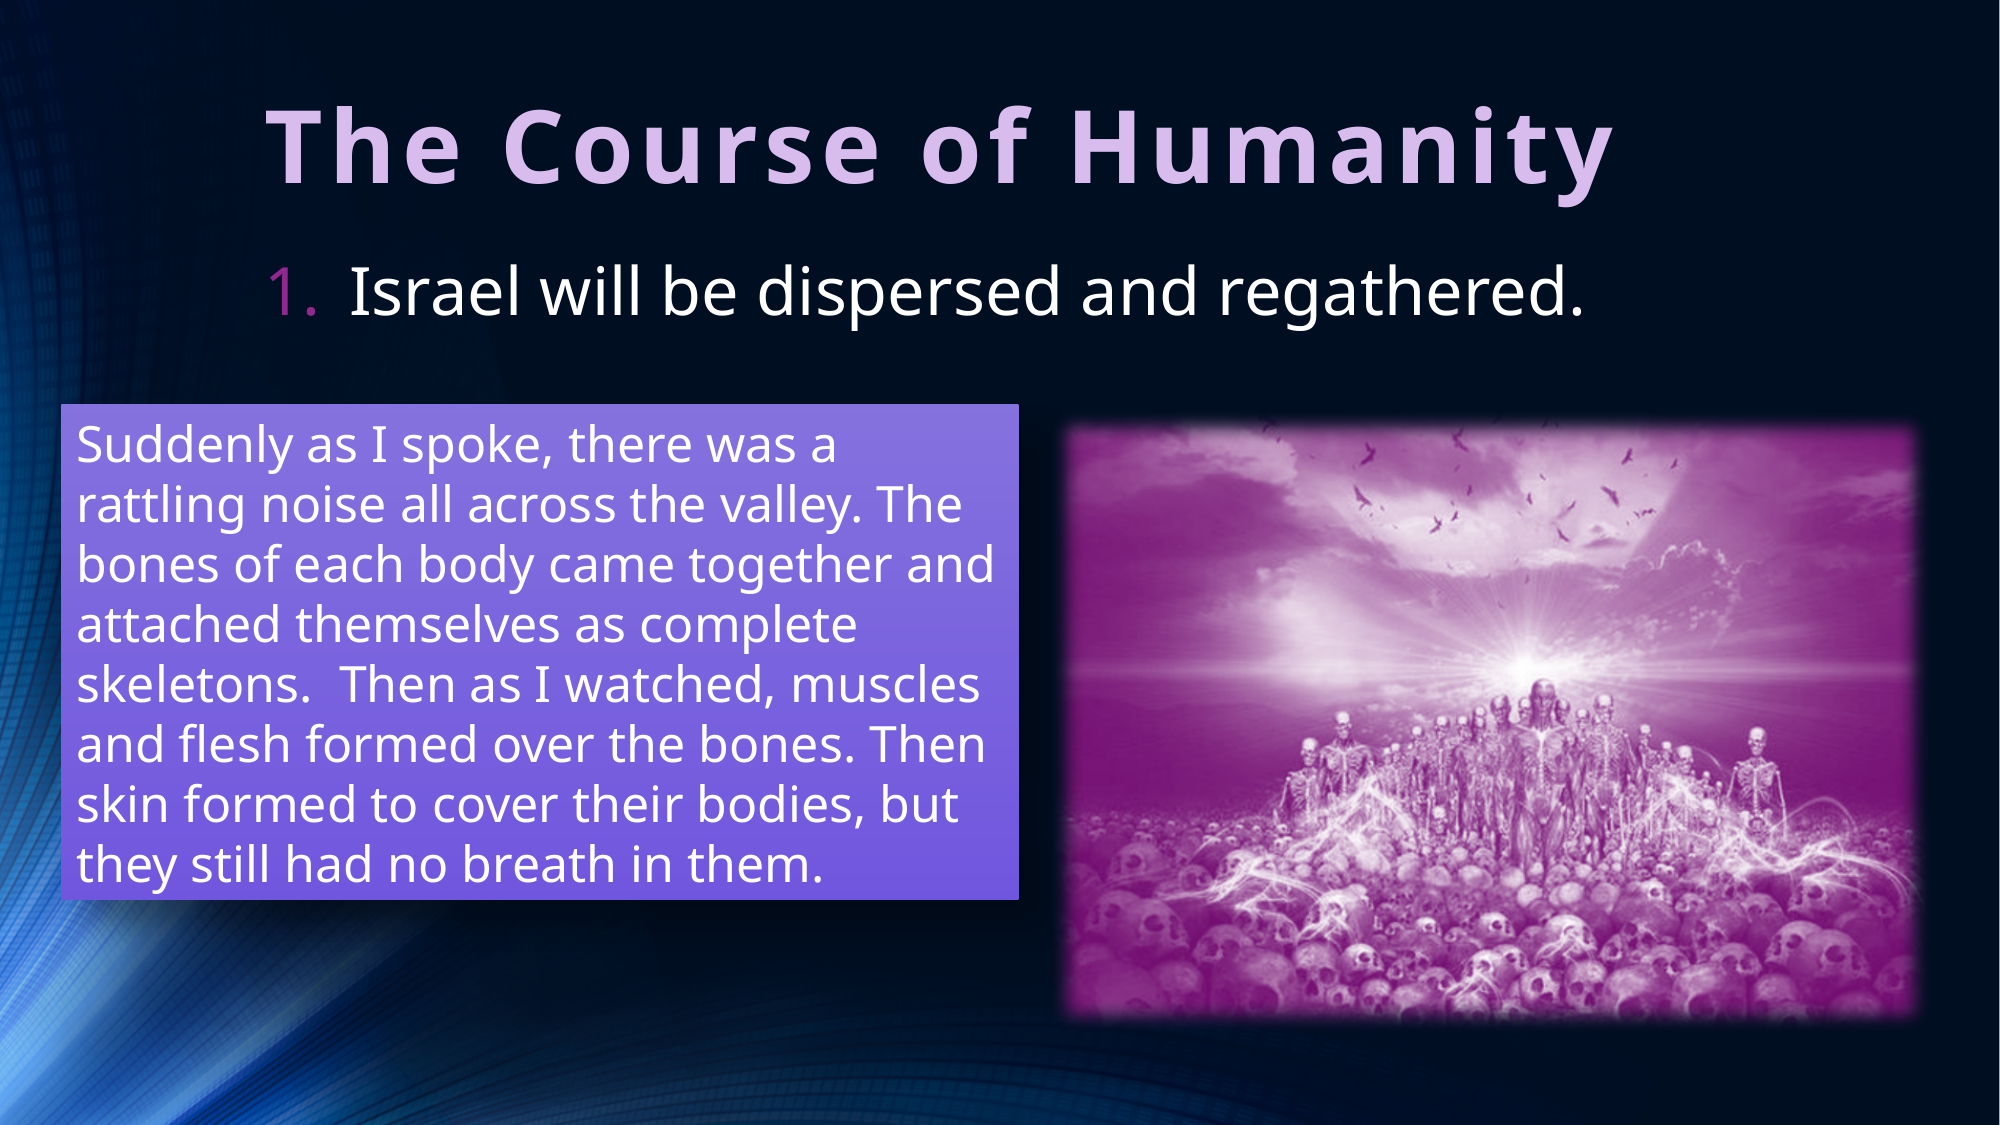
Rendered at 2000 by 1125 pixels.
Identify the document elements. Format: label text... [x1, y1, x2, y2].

picture [0, 0, 2000, 1125]
list Israel will be dispersed and regathered. [249, 249, 1749, 420]
title The Course of Humanity [249, 62, 1750, 213]
text_box Suddenly as I spoke, there was a rattling noise all across the valley. The bones of each body came together and attached themselves as complete skeletons. Then as I watched, muscles and flesh formed over the bones. Then skin formed to cover their bodies, but they still had no breath in them. [61, 404, 1019, 900]
